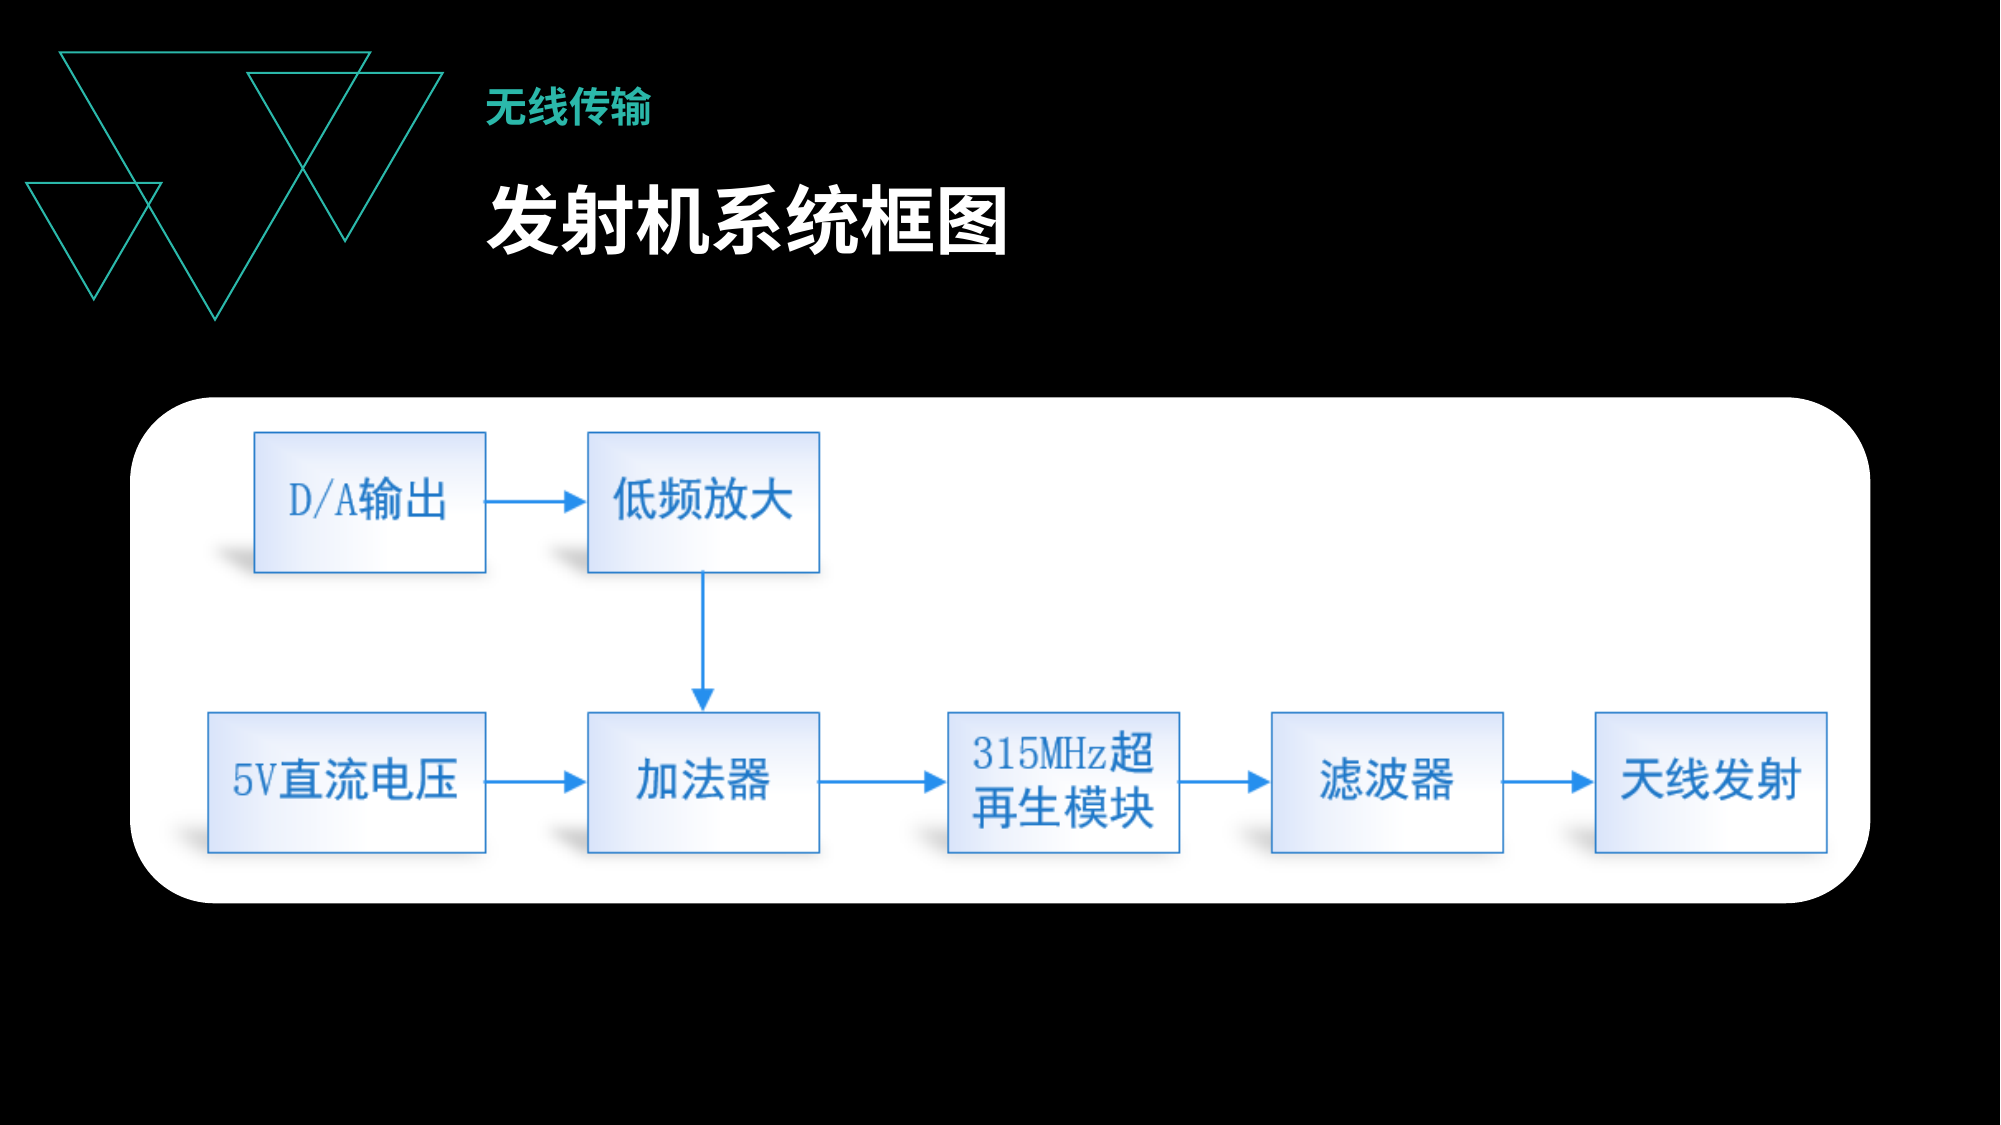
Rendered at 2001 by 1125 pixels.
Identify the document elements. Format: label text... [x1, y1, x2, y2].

text_box 无线传输 [470, 72, 668, 138]
text_box 发射机系统框图 [470, 165, 1075, 271]
picture [130, 397, 1871, 904]
text_box [24, 181, 164, 302]
text_box [58, 51, 372, 322]
text_box [245, 71, 445, 244]
